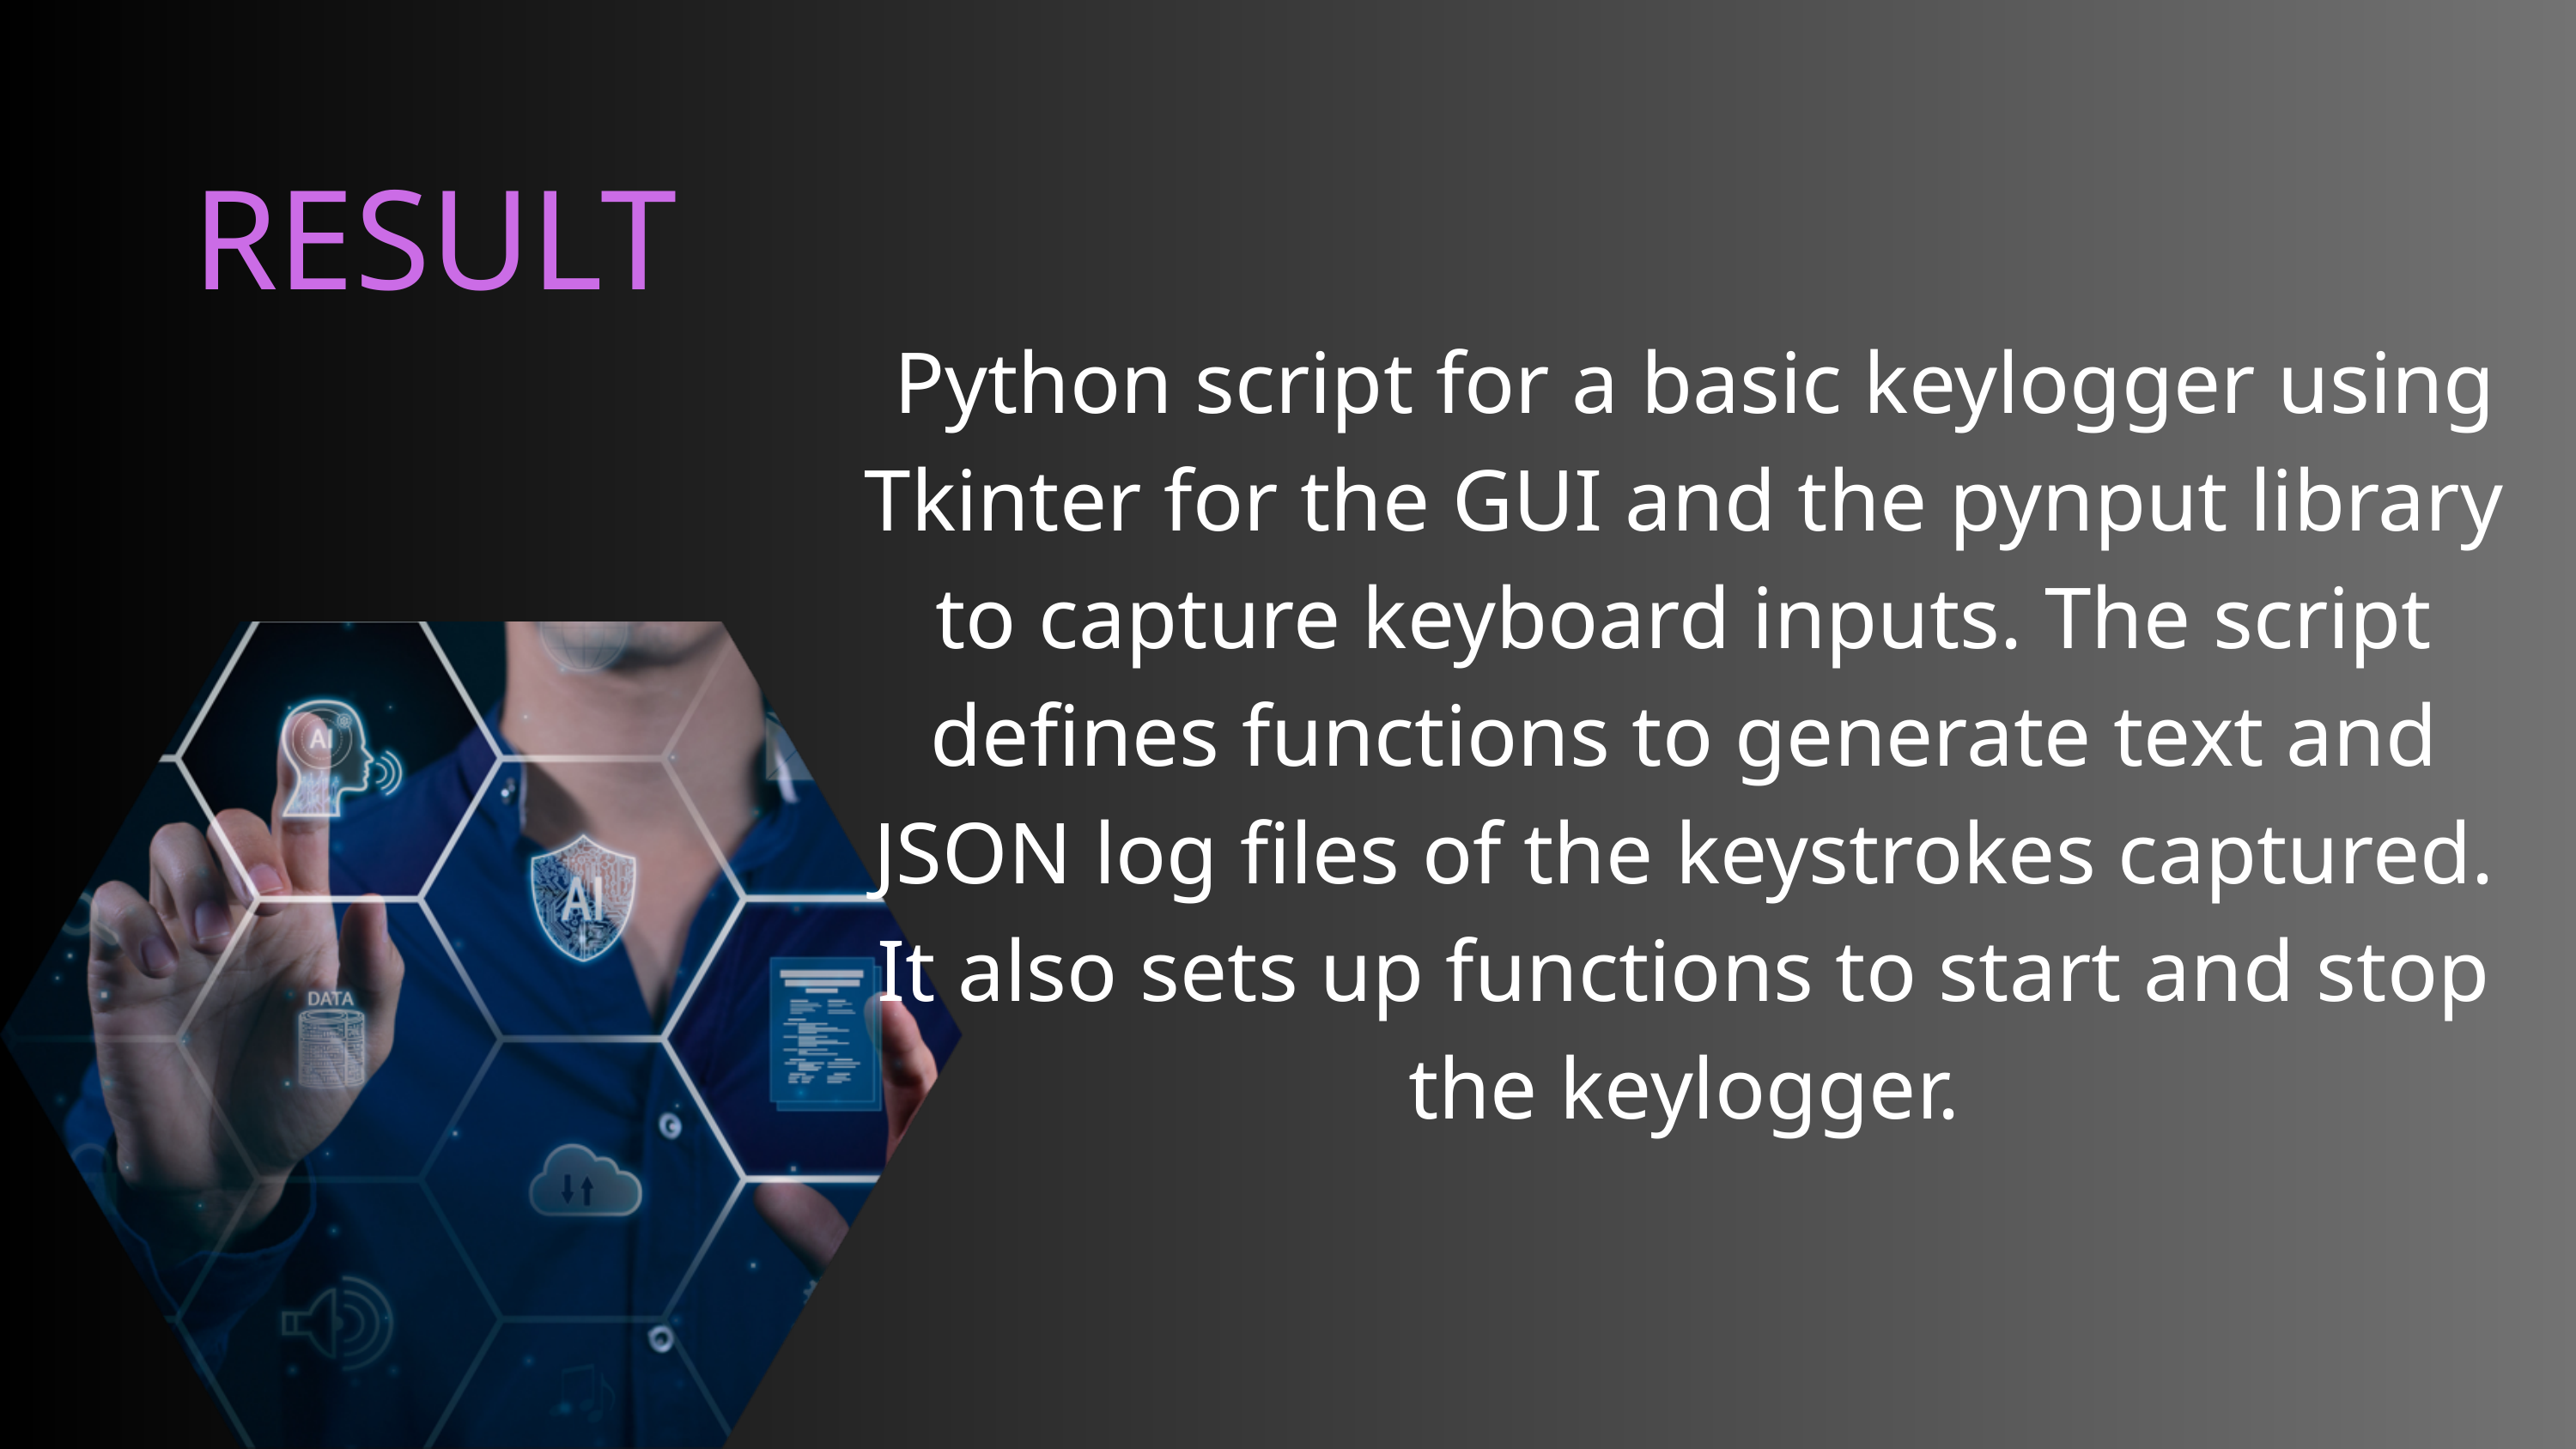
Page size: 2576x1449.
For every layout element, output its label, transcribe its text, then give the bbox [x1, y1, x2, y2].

text_box [0, 621, 963, 1449]
text_box Python script for a basic keylogger using Tkinter for the GUI and the pynput library to capture keyboard inputs. The script defines functions to generate text and JSON log files of the keystrokes captured. It also sets up functions to start and stop the keylogger. [856, 312, 2513, 1137]
text_box RESULT [171, 124, 698, 318]
